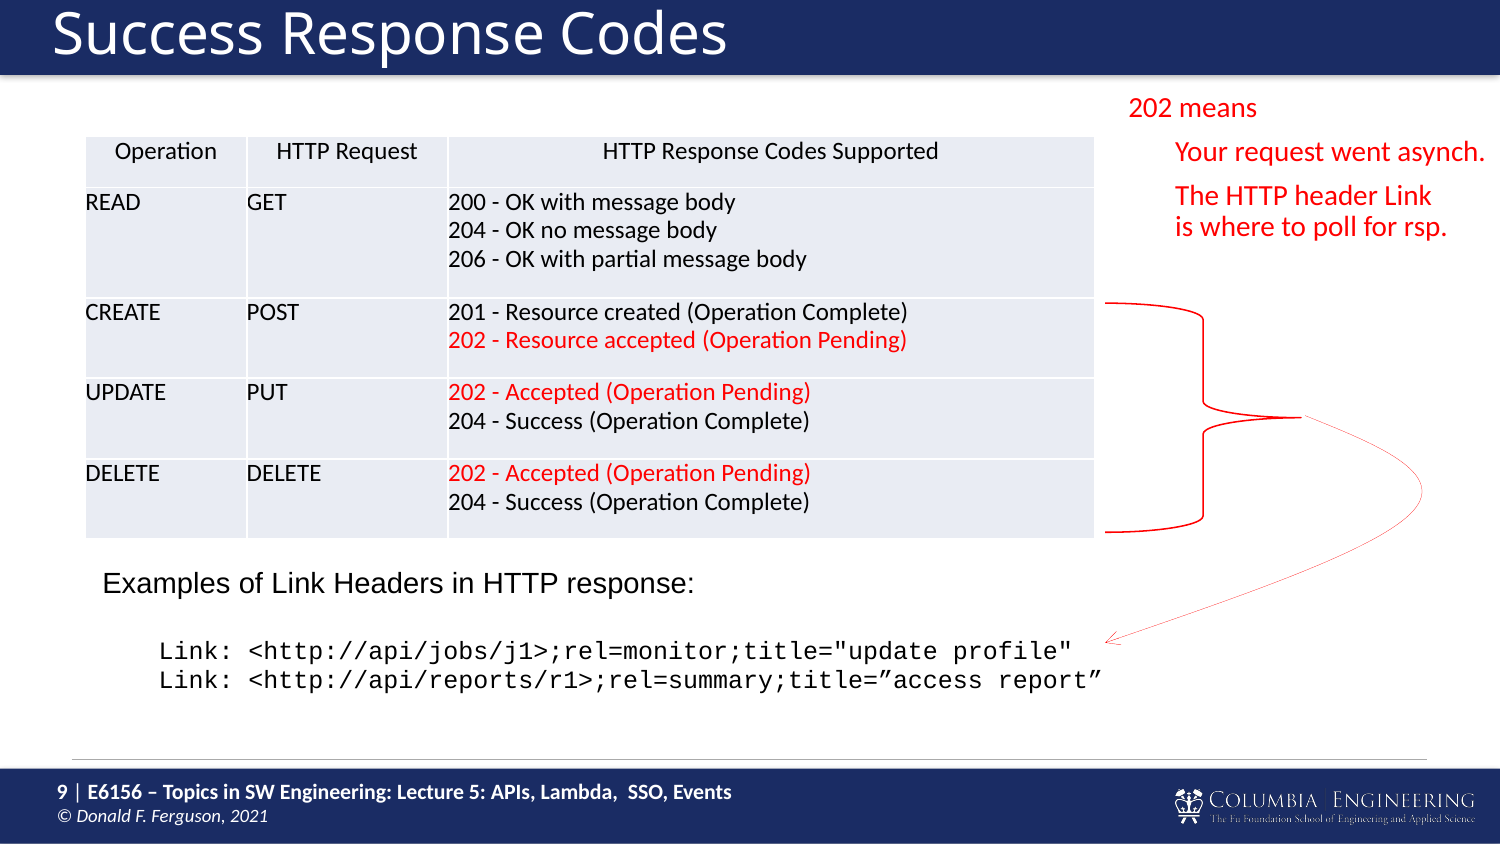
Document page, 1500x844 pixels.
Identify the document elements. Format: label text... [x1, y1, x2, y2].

table_cell CREATE [86, 299, 246, 377]
table_cell POST [248, 299, 447, 377]
text_box Examples of Link Headers in HTTP response: Link: <http://api/jobs/j1>;rel=monitor;title="update profile" Link: <http://api/reports/r1>;rel=summary;title=”access report” [87, 556, 1200, 702]
table_cell UPDATE [86, 379, 246, 458]
table_cell 202 - Accepted (Operation Pending) 204 - Success (Operation Complete) [449, 460, 1094, 538]
text_box 202 means Your request went asynch. The HTTP header Link is where to poll for rsp. [1113, 85, 1264, 235]
table_cell READ [86, 188, 246, 297]
title Success Response Codes [37, 0, 1396, 61]
table_header Operation [86, 137, 246, 187]
table_cell DELETE [248, 460, 447, 538]
table_header HTTP Response Codes Supported [449, 137, 1094, 187]
text_box [1105, 302, 1302, 534]
table_cell 202 - Accepted (Operation Pending) 204 - Success (Operation Complete) [449, 379, 1094, 458]
table_cell GET [248, 188, 447, 297]
table_cell 201 - Resource created (Operation Complete) 202 - Resource accepted (Operation Pending) [449, 299, 1094, 377]
text_box [1105, 415, 1423, 645]
table_cell PUT [248, 379, 447, 458]
table_cell DELETE [86, 460, 246, 538]
table_header HTTP Request [248, 137, 447, 187]
table_cell 200 - OK with message body 204 - OK no message body 206 - OK with partial message body [449, 188, 1094, 297]
